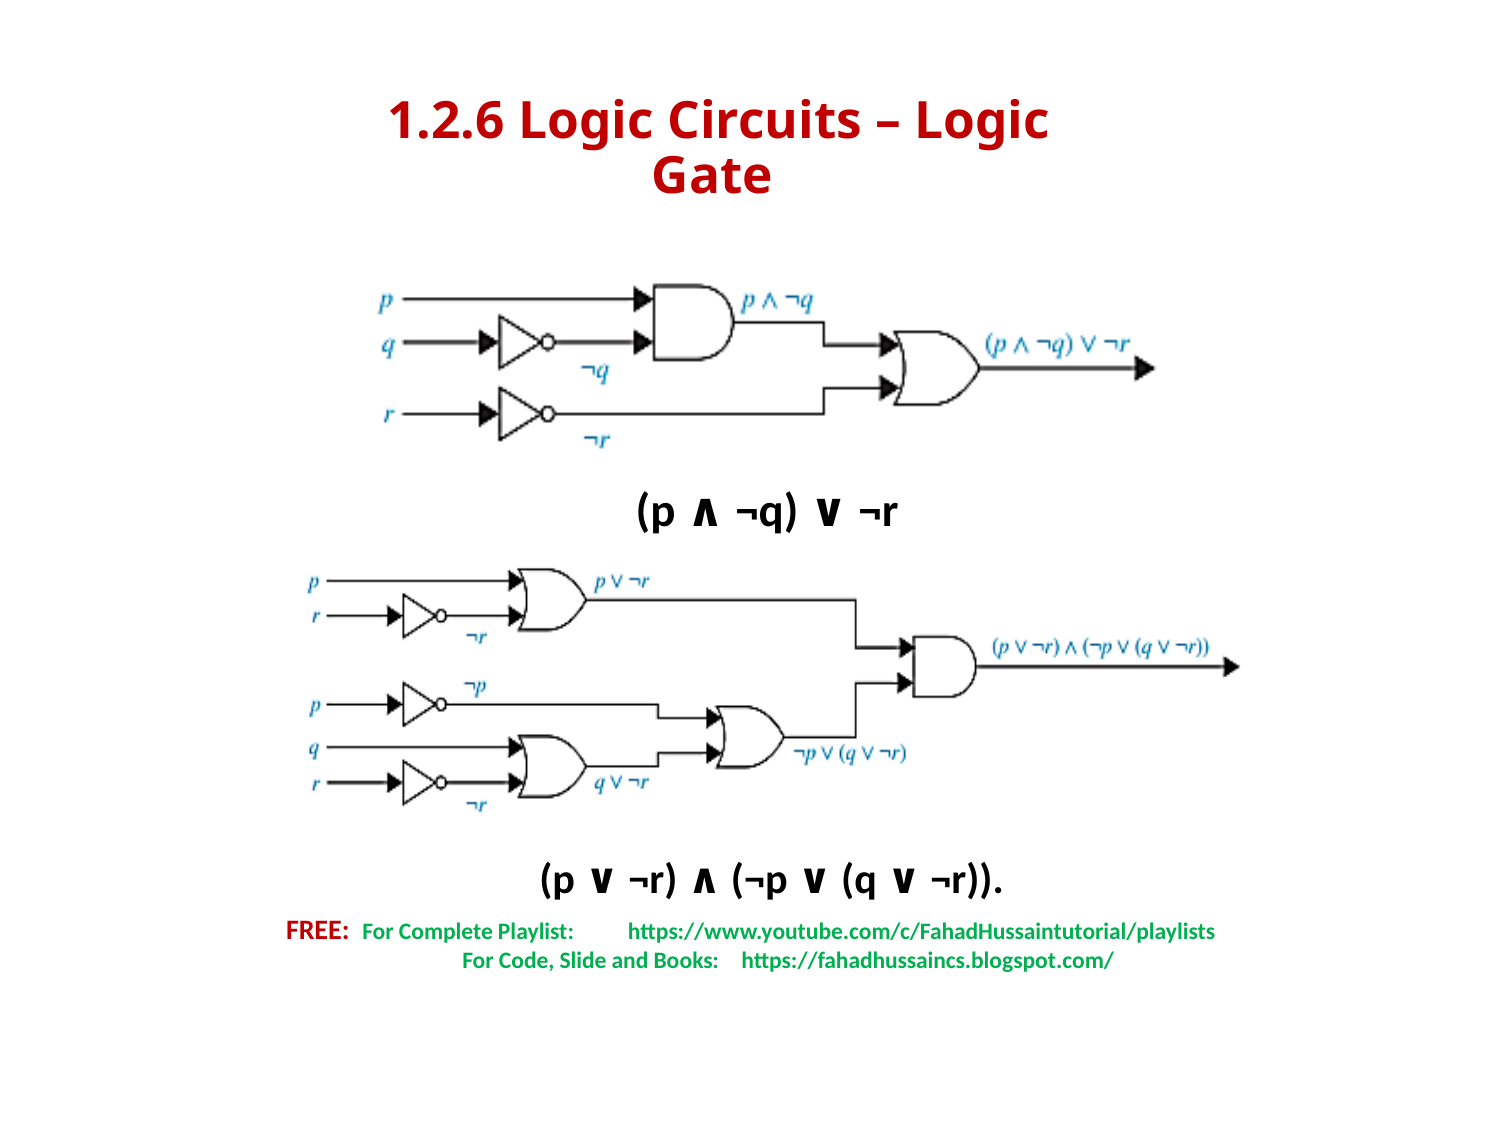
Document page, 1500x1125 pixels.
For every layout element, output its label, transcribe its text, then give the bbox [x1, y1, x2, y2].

text_box (p ∨ ¬r) ∧ (¬p ∨ (q ∨ ¬r)). [524, 847, 1020, 910]
picture [271, 235, 1223, 484]
text_box FREE: For Complete Playlist: https://www.youtube.com/c/FahadHussaintutorial/playlists For Code, Slide and Books: https://fahadhussaincs.blogspot.com/ [271, 903, 1287, 981]
title 1.2.6 Logic Circuits – Logic Gate [362, 143, 1076, 213]
picture [234, 536, 1311, 847]
text_box (p ∧ ¬q) ∨ ¬r [620, 484, 914, 536]
